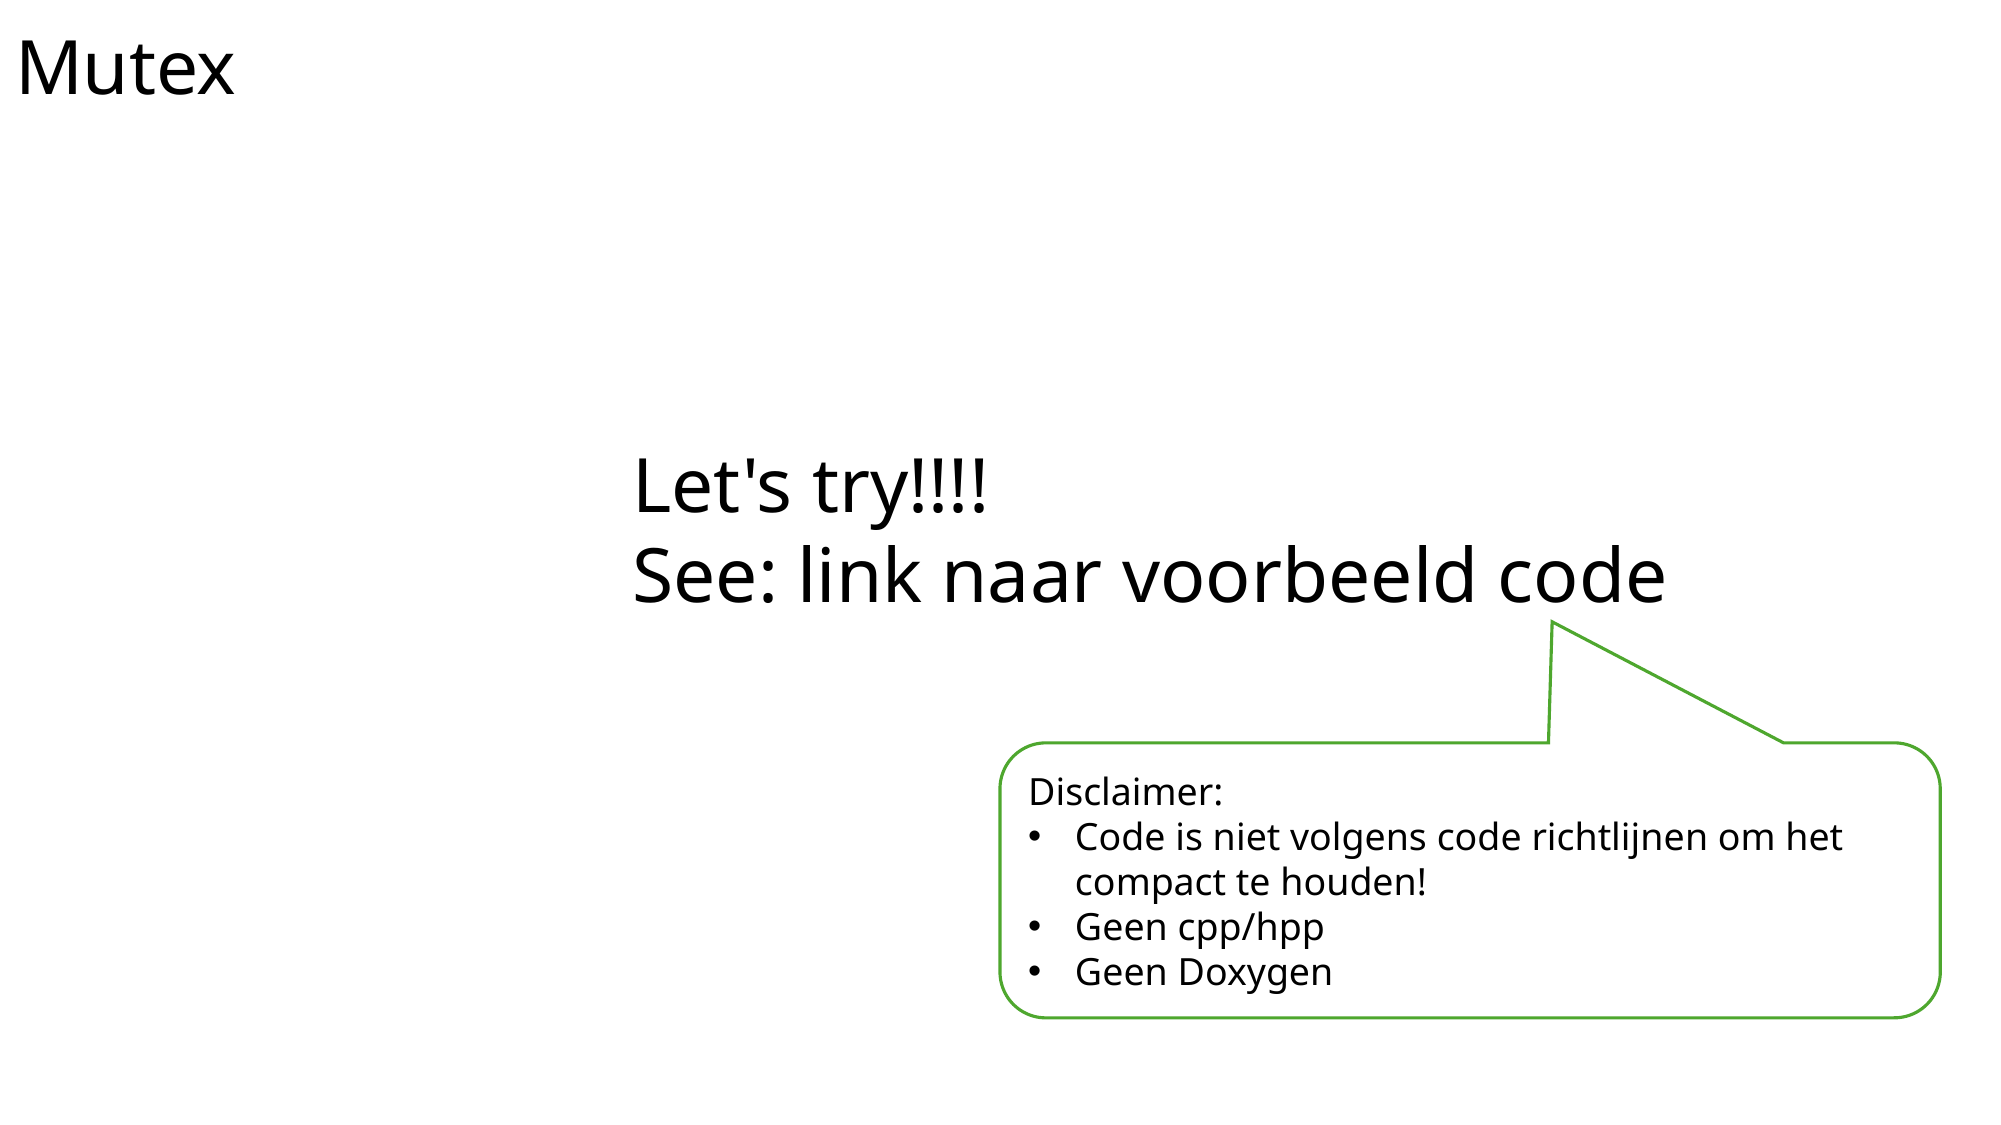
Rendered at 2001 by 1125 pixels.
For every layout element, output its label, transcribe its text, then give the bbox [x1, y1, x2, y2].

text_box Mutex [0, 0, 863, 179]
text_box Let's try!!!! See: link naar voorbeeld code [617, 430, 1684, 626]
text_box Disclaimer: Code is niet volgens code richtlijnen om het compact te houden! Geen cpp/hpp Geen Doxygen [998, 619, 1942, 1020]
